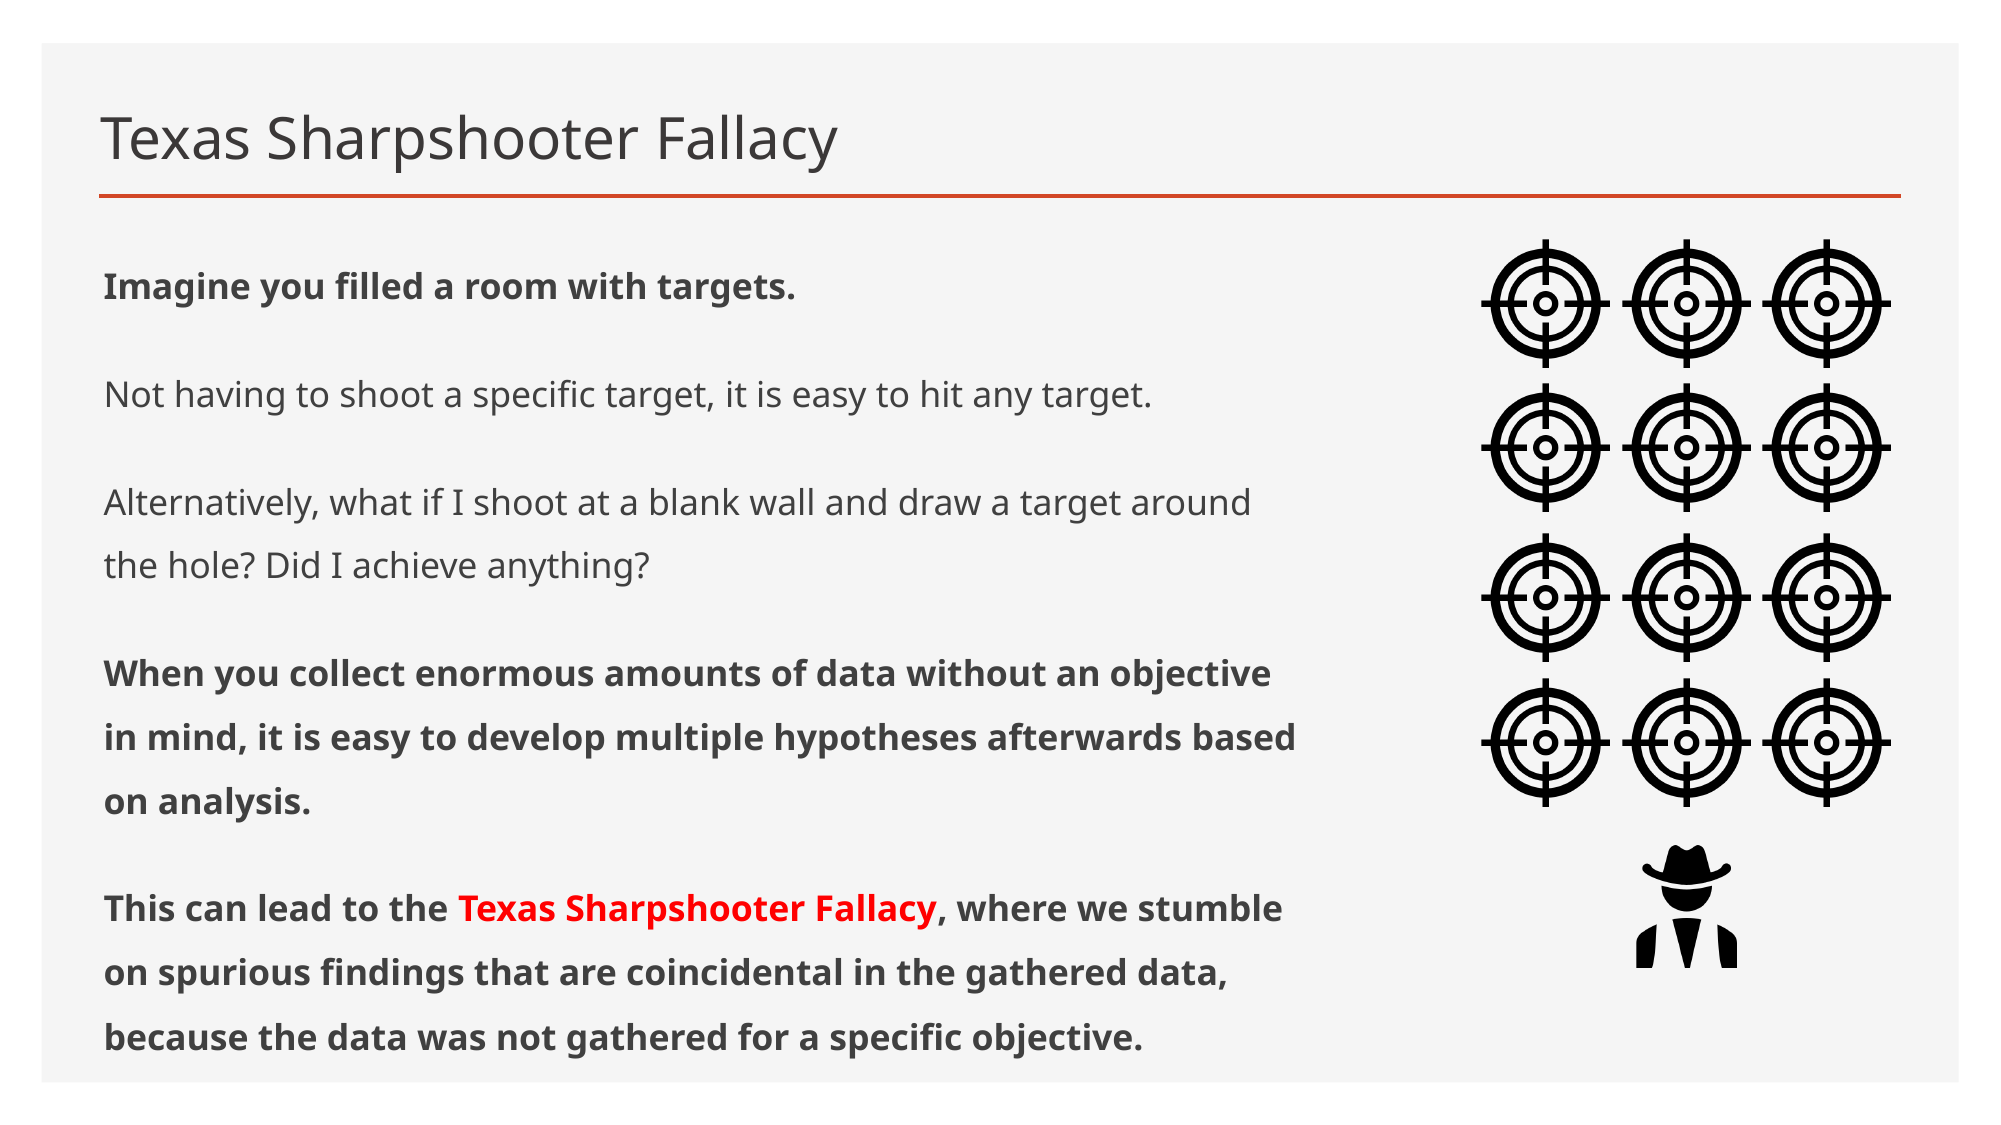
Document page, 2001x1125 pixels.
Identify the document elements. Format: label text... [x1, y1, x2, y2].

title Texas Sharpshooter Fallacy [85, 73, 1214, 179]
picture [1610, 839, 1762, 990]
picture [1470, 228, 1902, 818]
list Imagine you filled a room with targets. Not having to shoot a specific target, it is easy to hit any target. Alternatively, what if I shoot at a blank wall and draw a target around the hole? Did I achieve anything? When you collect enormous amounts of data without an objective in mind, it is easy to develop multiple hypotheses afterwards based on analysis. This can lead to the Texas Sharpshooter Fallacy, where we stumble on spurious findings that are coincidental in the gathered data, because the data was not gathered for a specific objective. [88, 235, 1319, 1074]
